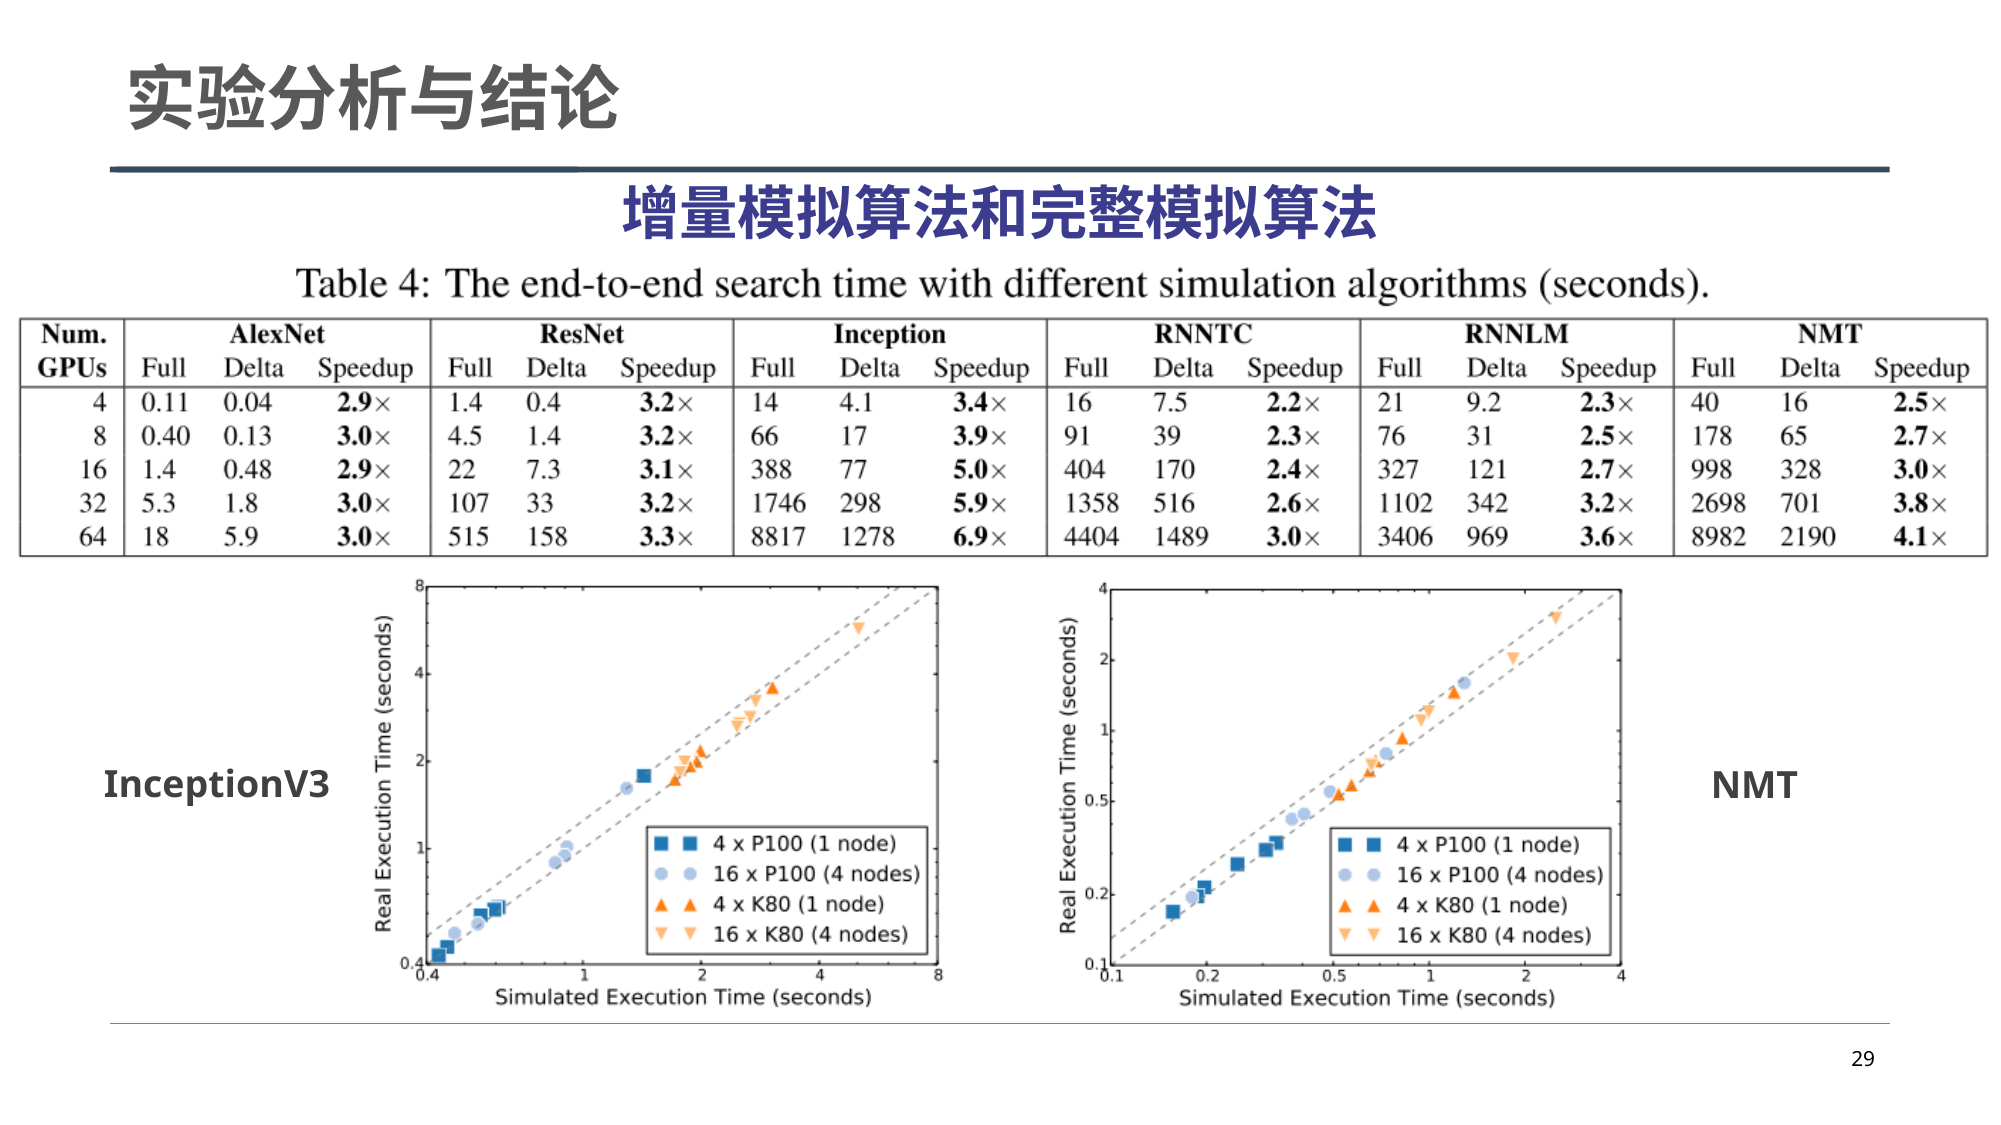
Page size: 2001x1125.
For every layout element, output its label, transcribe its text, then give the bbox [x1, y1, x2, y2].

text_box 增量模拟算法和完整模拟算法 [562, 177, 1438, 249]
slide_number 29 [1289, 1038, 1890, 1099]
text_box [0, 252, 2000, 1015]
